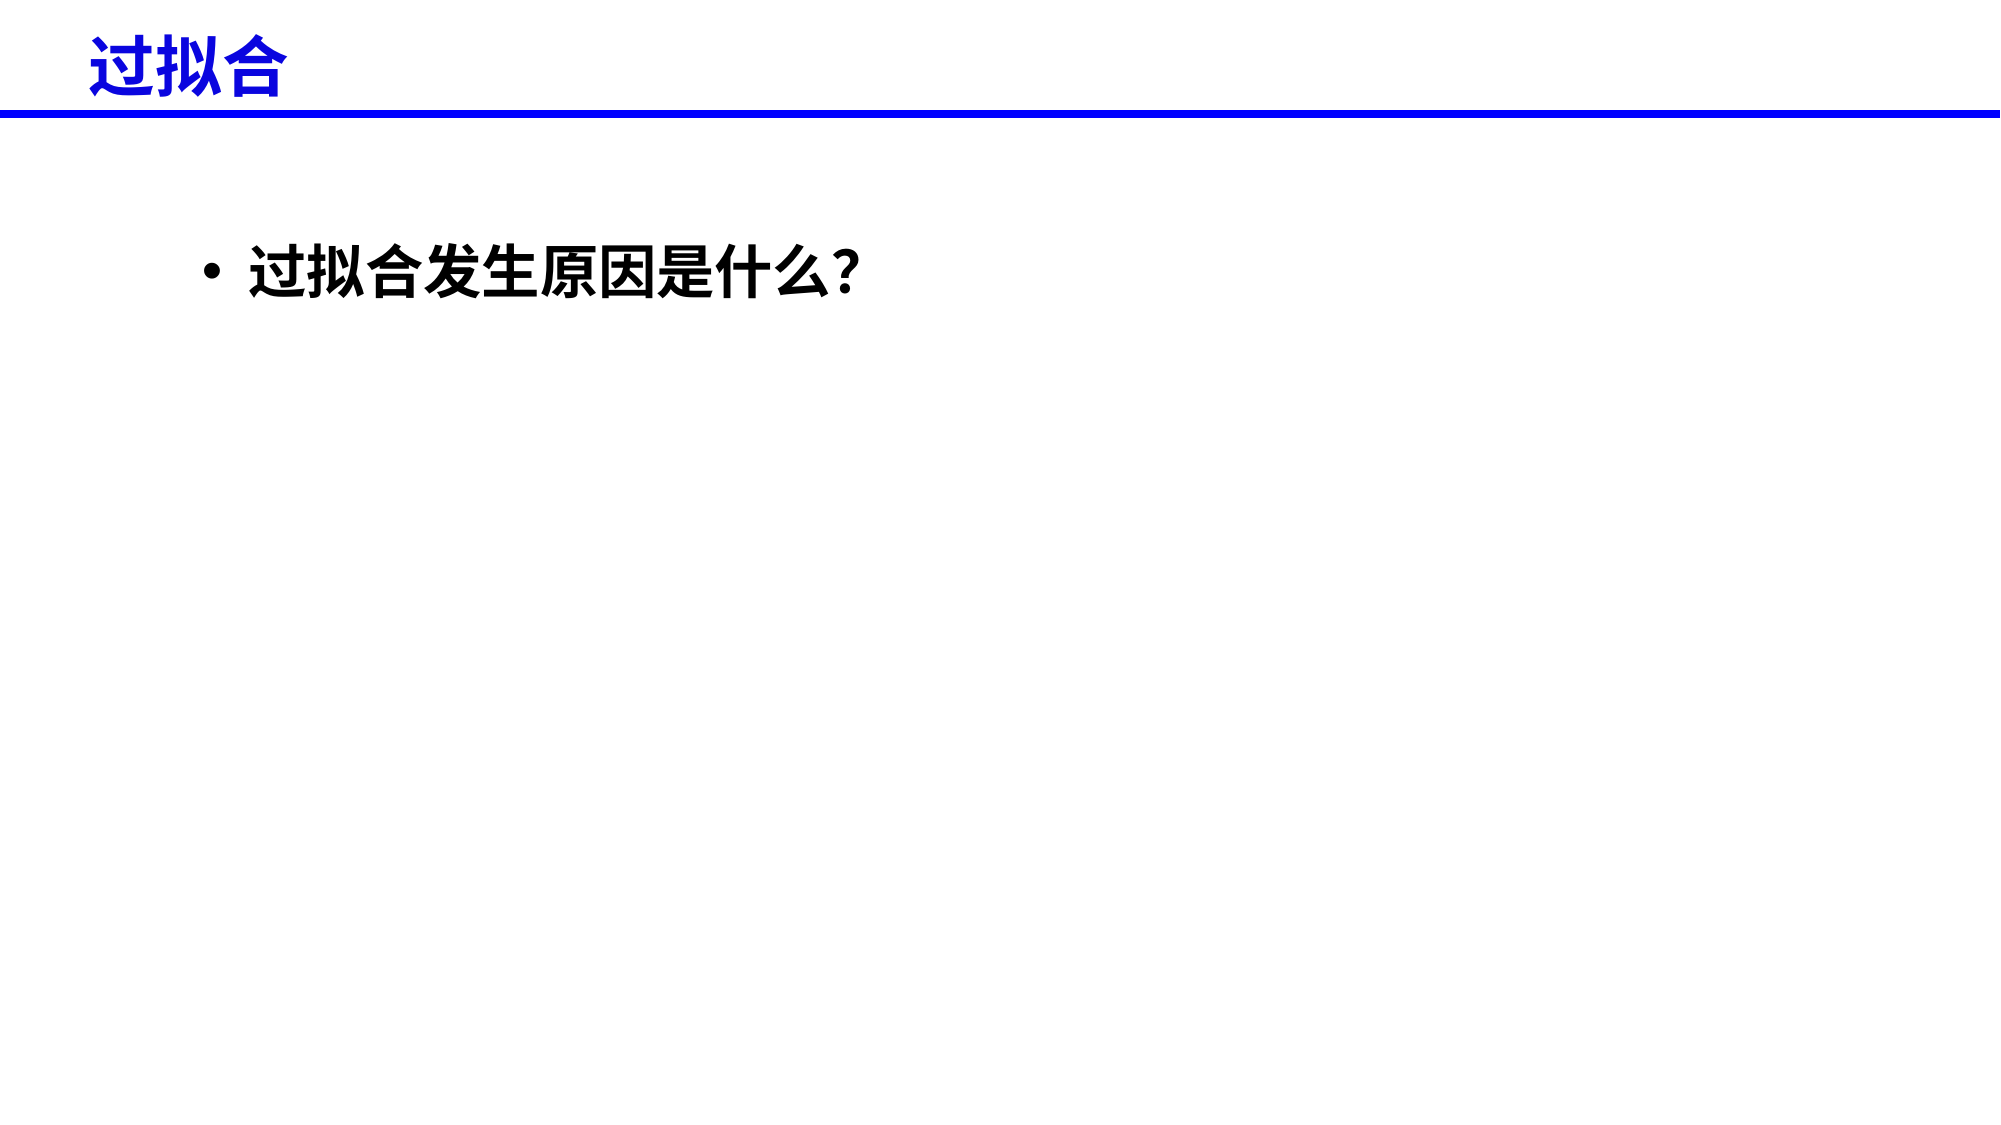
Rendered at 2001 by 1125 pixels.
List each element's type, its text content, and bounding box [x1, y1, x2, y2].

text_box 过拟合 [73, 17, 1323, 110]
text_box 过拟合发生原因是什么？ [187, 228, 905, 313]
